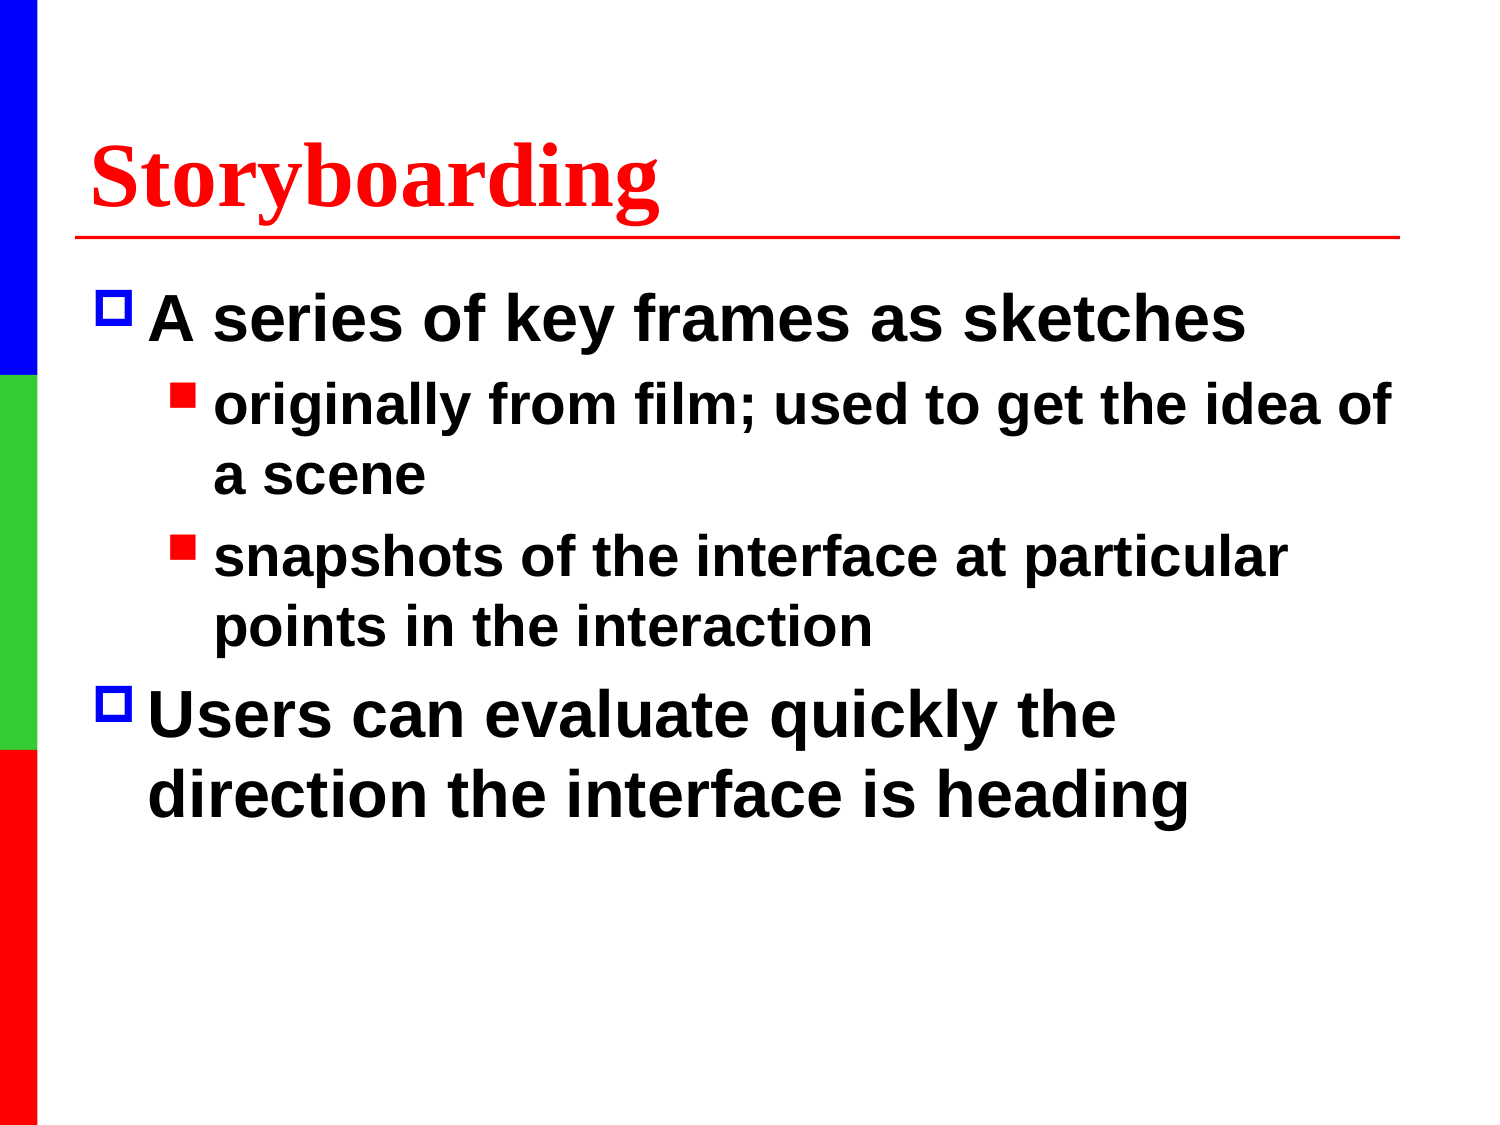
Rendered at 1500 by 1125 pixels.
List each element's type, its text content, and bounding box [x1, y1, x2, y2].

list A series of key frames as sketches originally from film; used to get the idea of a scene snapshots of the interface at particular points in the interaction Users can evaluate quickly the direction the interface is heading [76, 266, 1428, 1011]
title Storyboarding [74, 45, 1426, 233]
